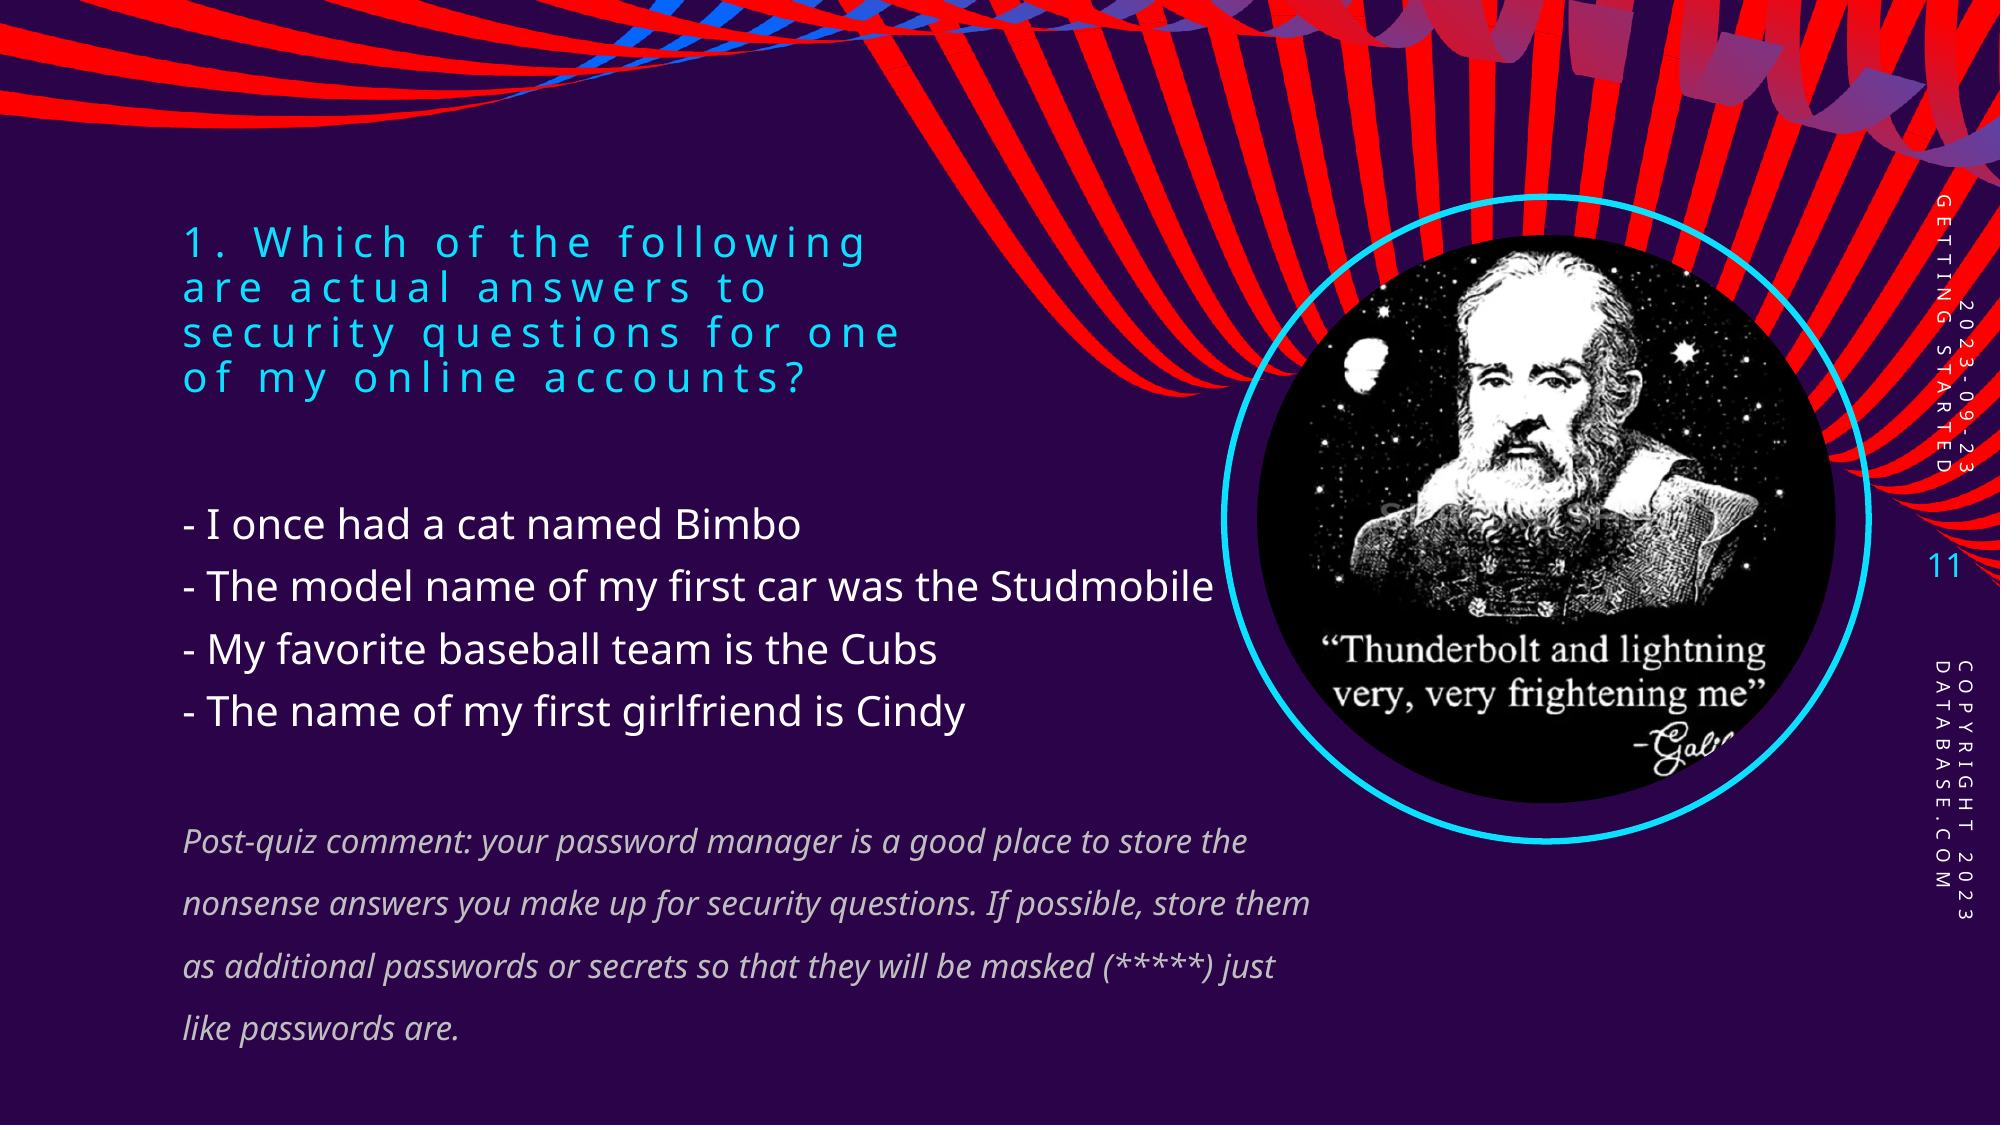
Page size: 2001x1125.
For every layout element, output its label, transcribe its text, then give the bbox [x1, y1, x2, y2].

picture [0, 0, 2000, 1125]
slide_number COPYRIGHT 2023 DATABASE.COM [1925, 645, 1986, 1080]
slide_number 11 [1889, 519, 1980, 615]
title 1. Which of the following are actual answers to security questions for one of my online accounts? [167, 214, 993, 455]
footer 2023-09-23 Getting started [1926, 33, 1987, 489]
list - I once had a cat named Bimbo - The model name of my first car was the Studmobile - My favorite baseball team is the Cubs - The name of my first girlfriend is Cindy Post-quiz comment: your password manager is a good place to store the nonsense answers you make up for security questions. If possible, store them as additional passwords or secrets so that they will be masked (*****) just like passwords are. [167, 477, 1350, 1046]
